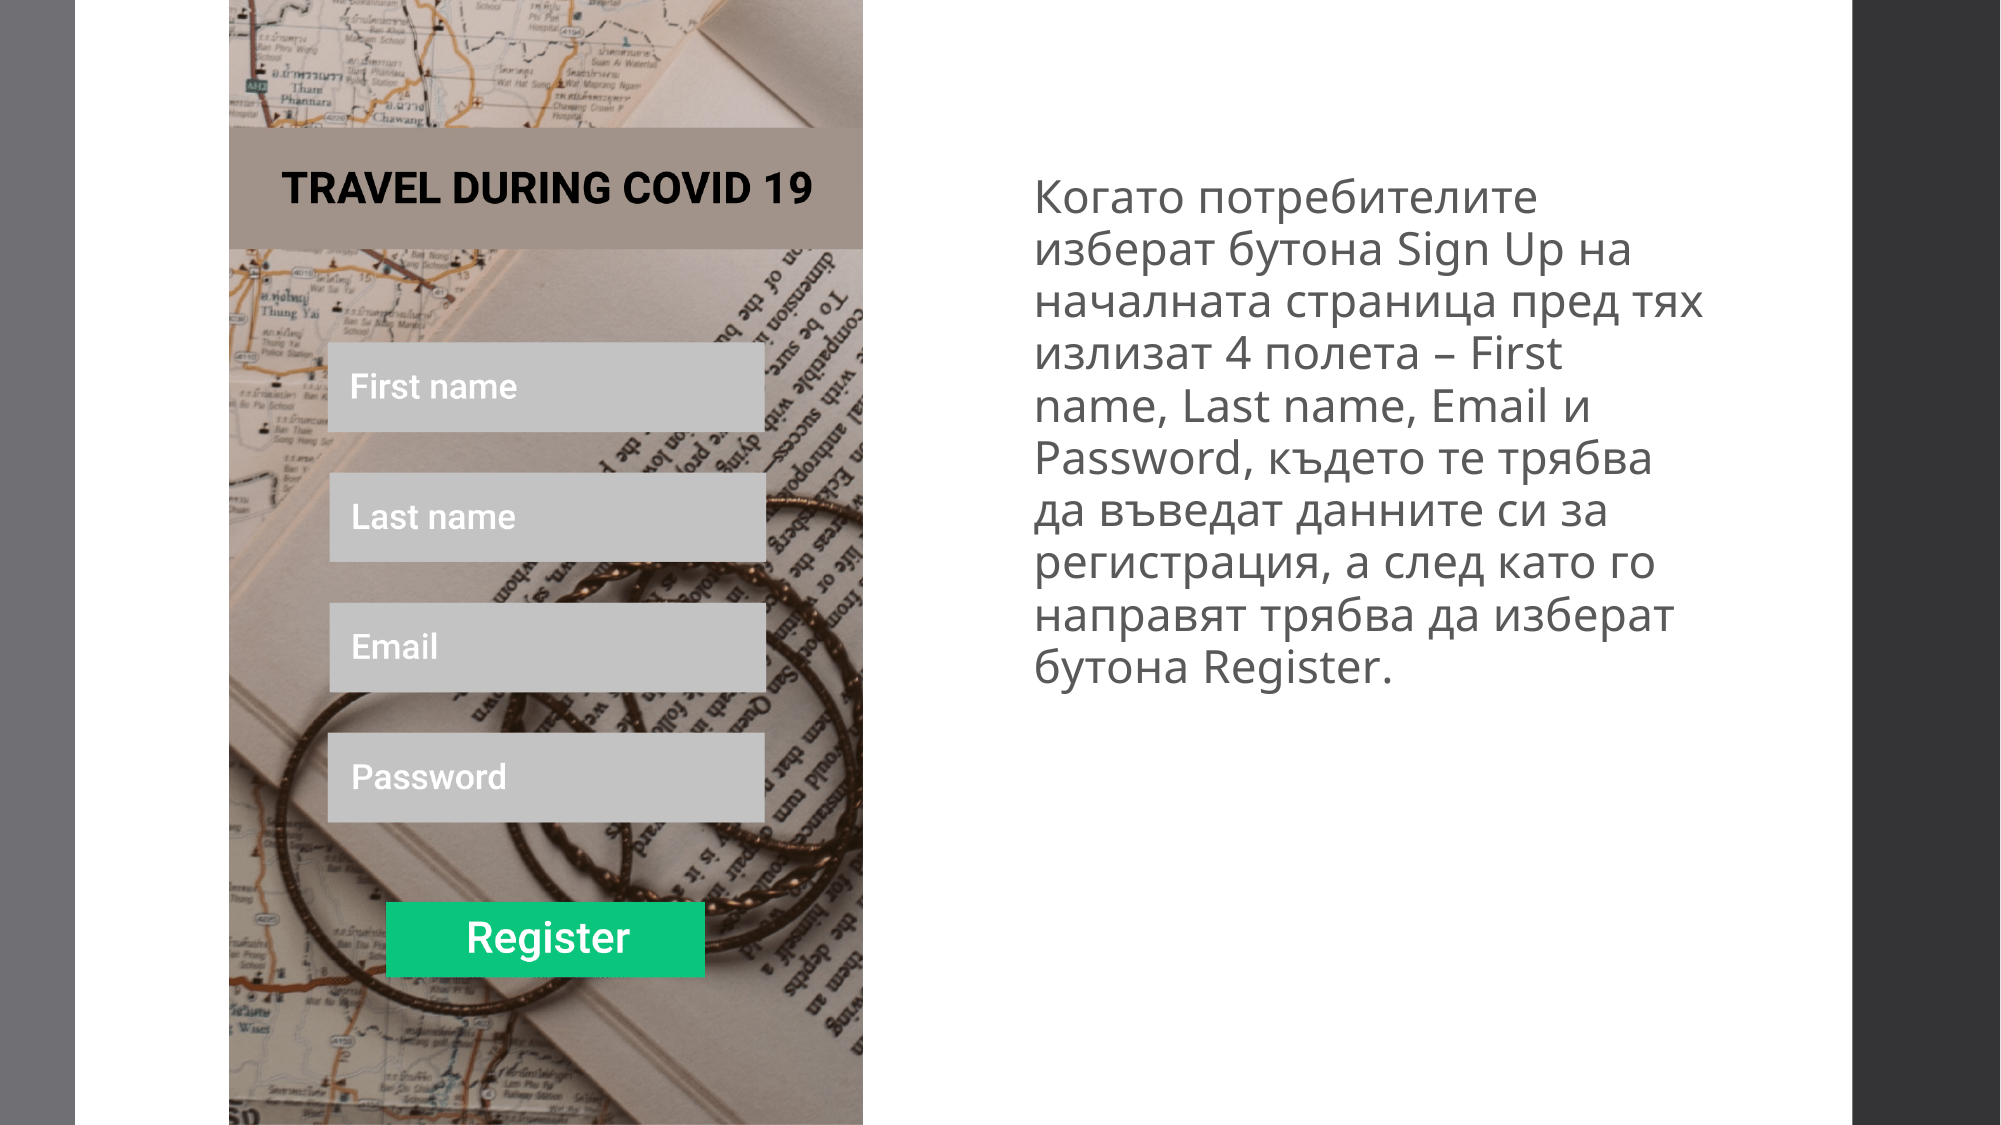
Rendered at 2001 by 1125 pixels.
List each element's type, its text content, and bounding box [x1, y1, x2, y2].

picture [229, 0, 863, 1125]
list Когато потребителите изберат бутона Sign Up на началната страница пред тях излизат 4 полета – First name, Last name, Email и Password, където те трябва да въведат данните си за регистрация, а след като го направят трябва да изберат бутона Register. [1018, 164, 1724, 961]
